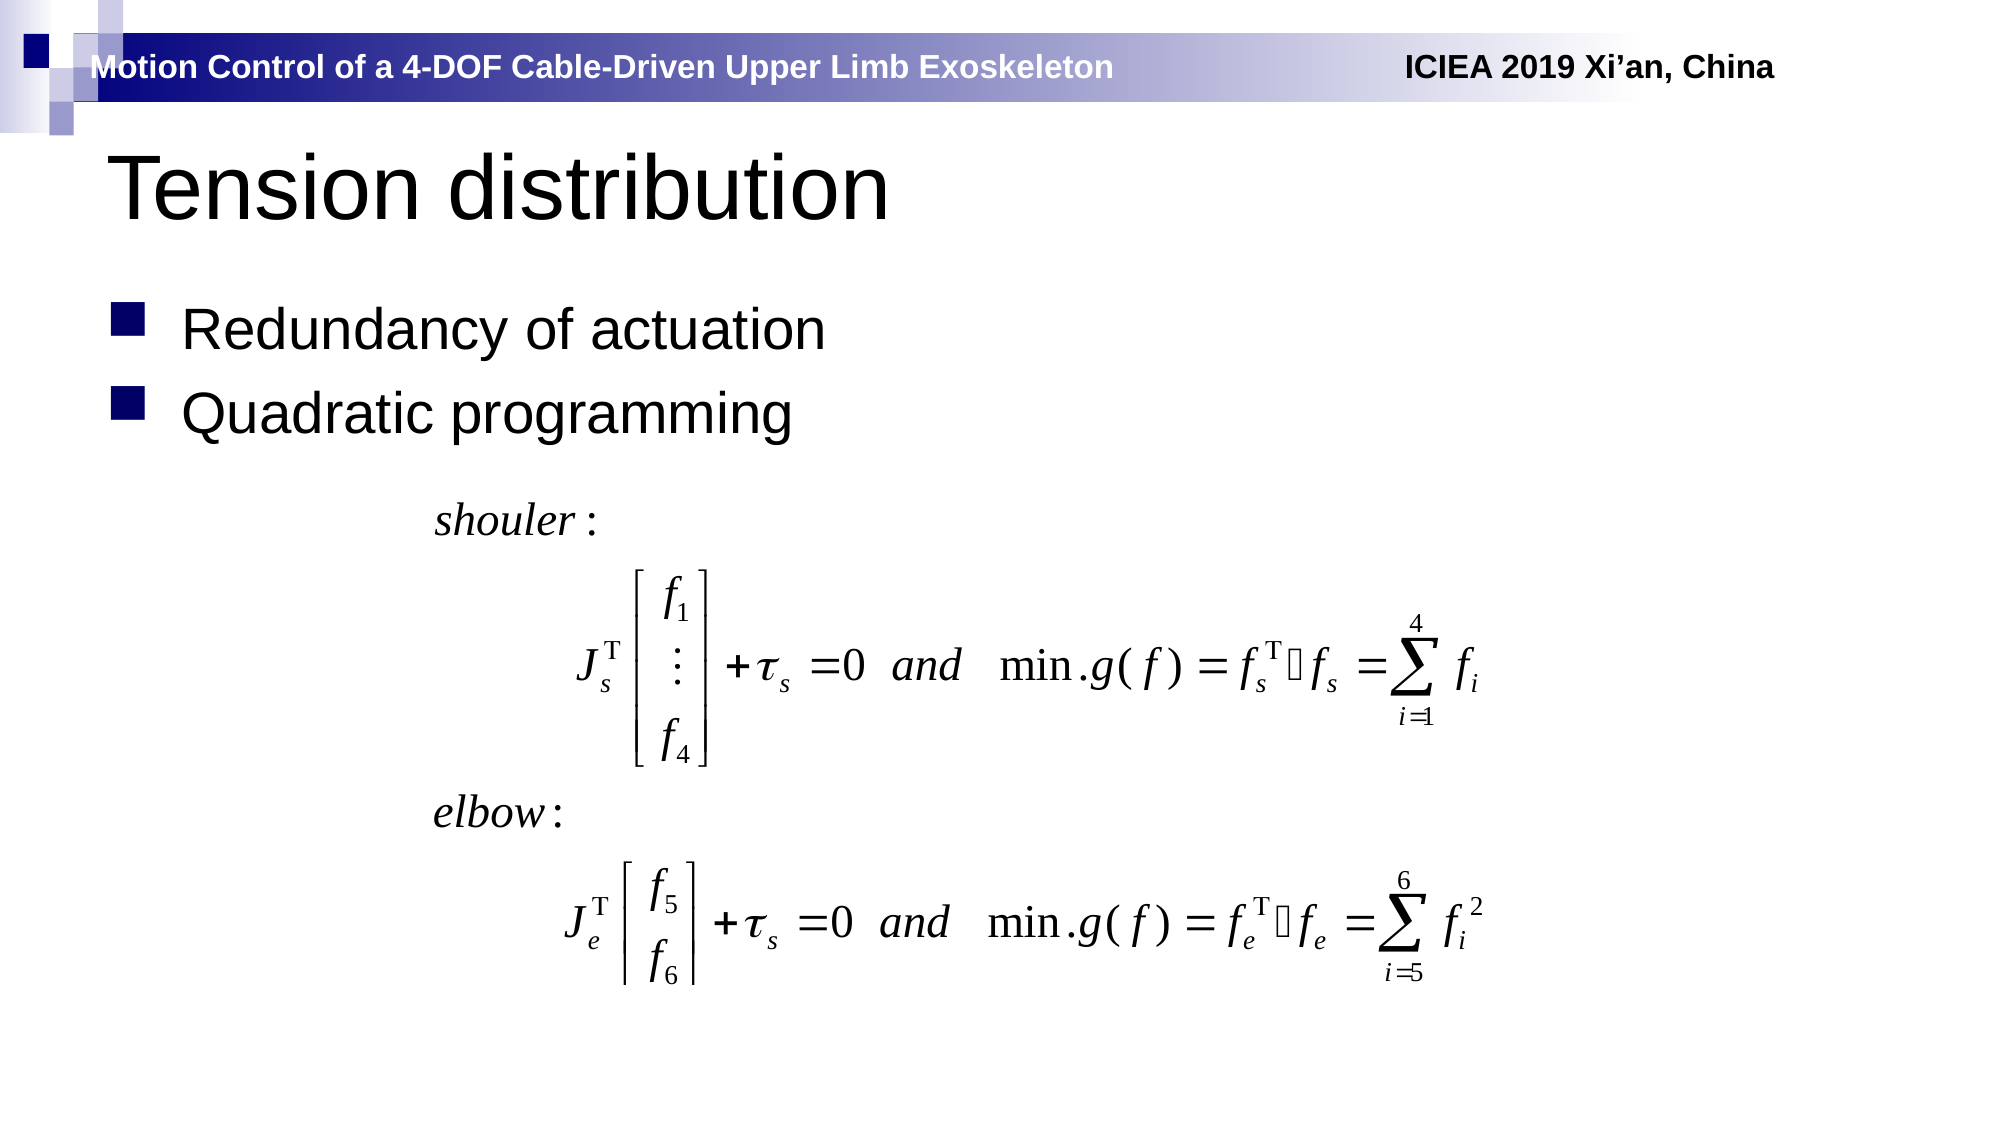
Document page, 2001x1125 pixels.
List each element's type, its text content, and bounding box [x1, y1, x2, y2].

picture [426, 493, 1482, 985]
list Redundancy of actuation Quadratic programming [91, 291, 1817, 479]
title Tension distribution [91, 132, 1817, 261]
